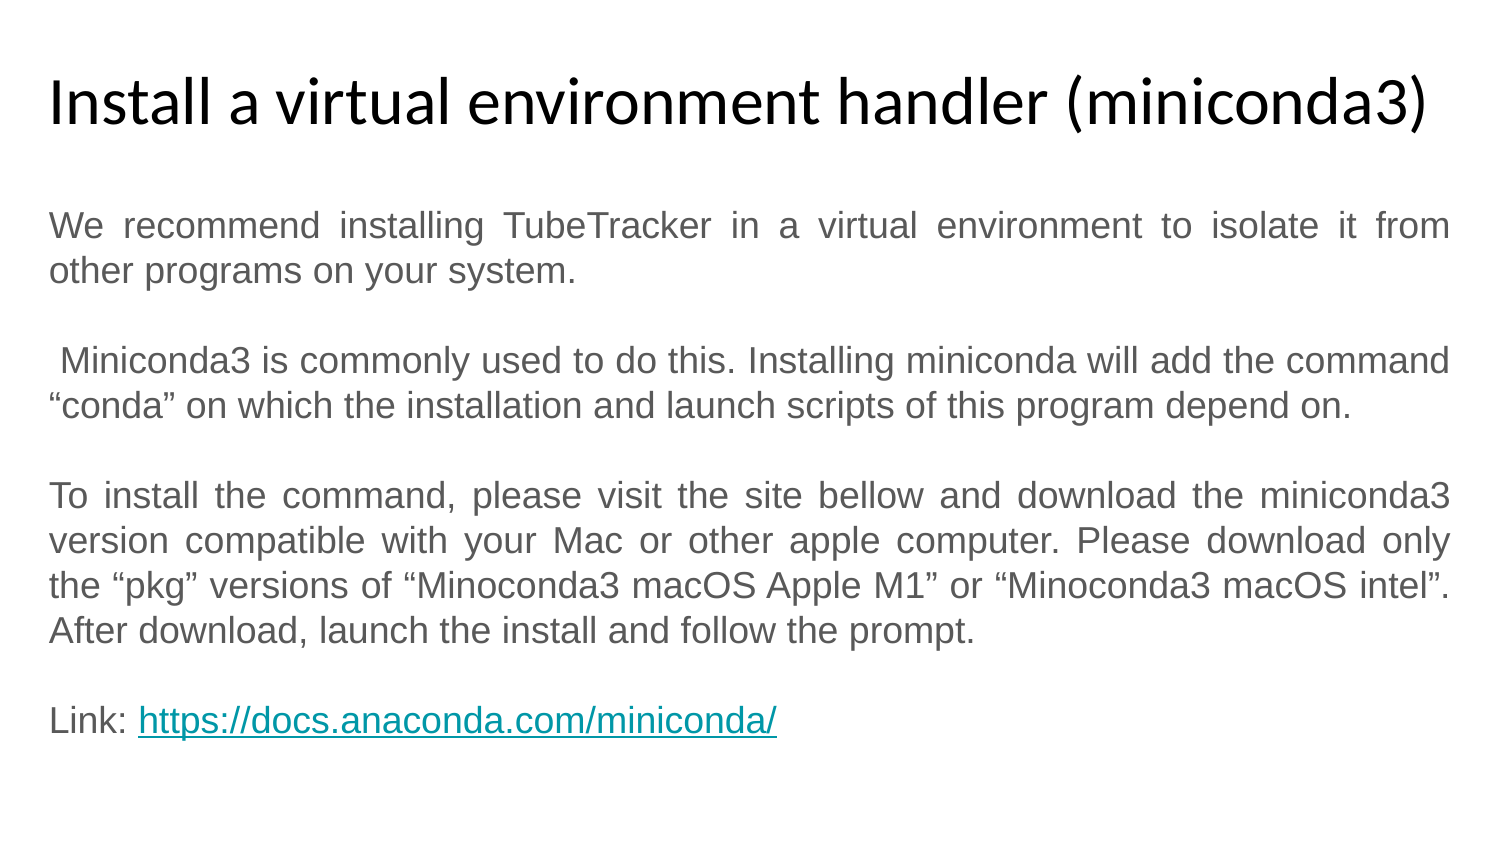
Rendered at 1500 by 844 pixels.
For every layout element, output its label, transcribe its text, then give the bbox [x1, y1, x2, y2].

text_box We recommend installing TubeTracker in a virtual environment to isolate it from other programs on your system. Miniconda3 is commonly used to do this. Installing miniconda will add the command “conda” on which the installation and launch scripts of this program depend on. To install the command, please visit the site bellow and download the miniconda3 version compatible with your Mac or other apple computer. Please download only the “pkg” versions of “Minoconda3 macOS Apple M1” or “Minoconda3 macOS intel”. After download, launch the install and follow the prompt. Link: https://docs.anaconda.com/miniconda/ [33, 186, 1467, 802]
title Install a virtual environment handler (miniconda3) [33, 41, 1467, 136]
